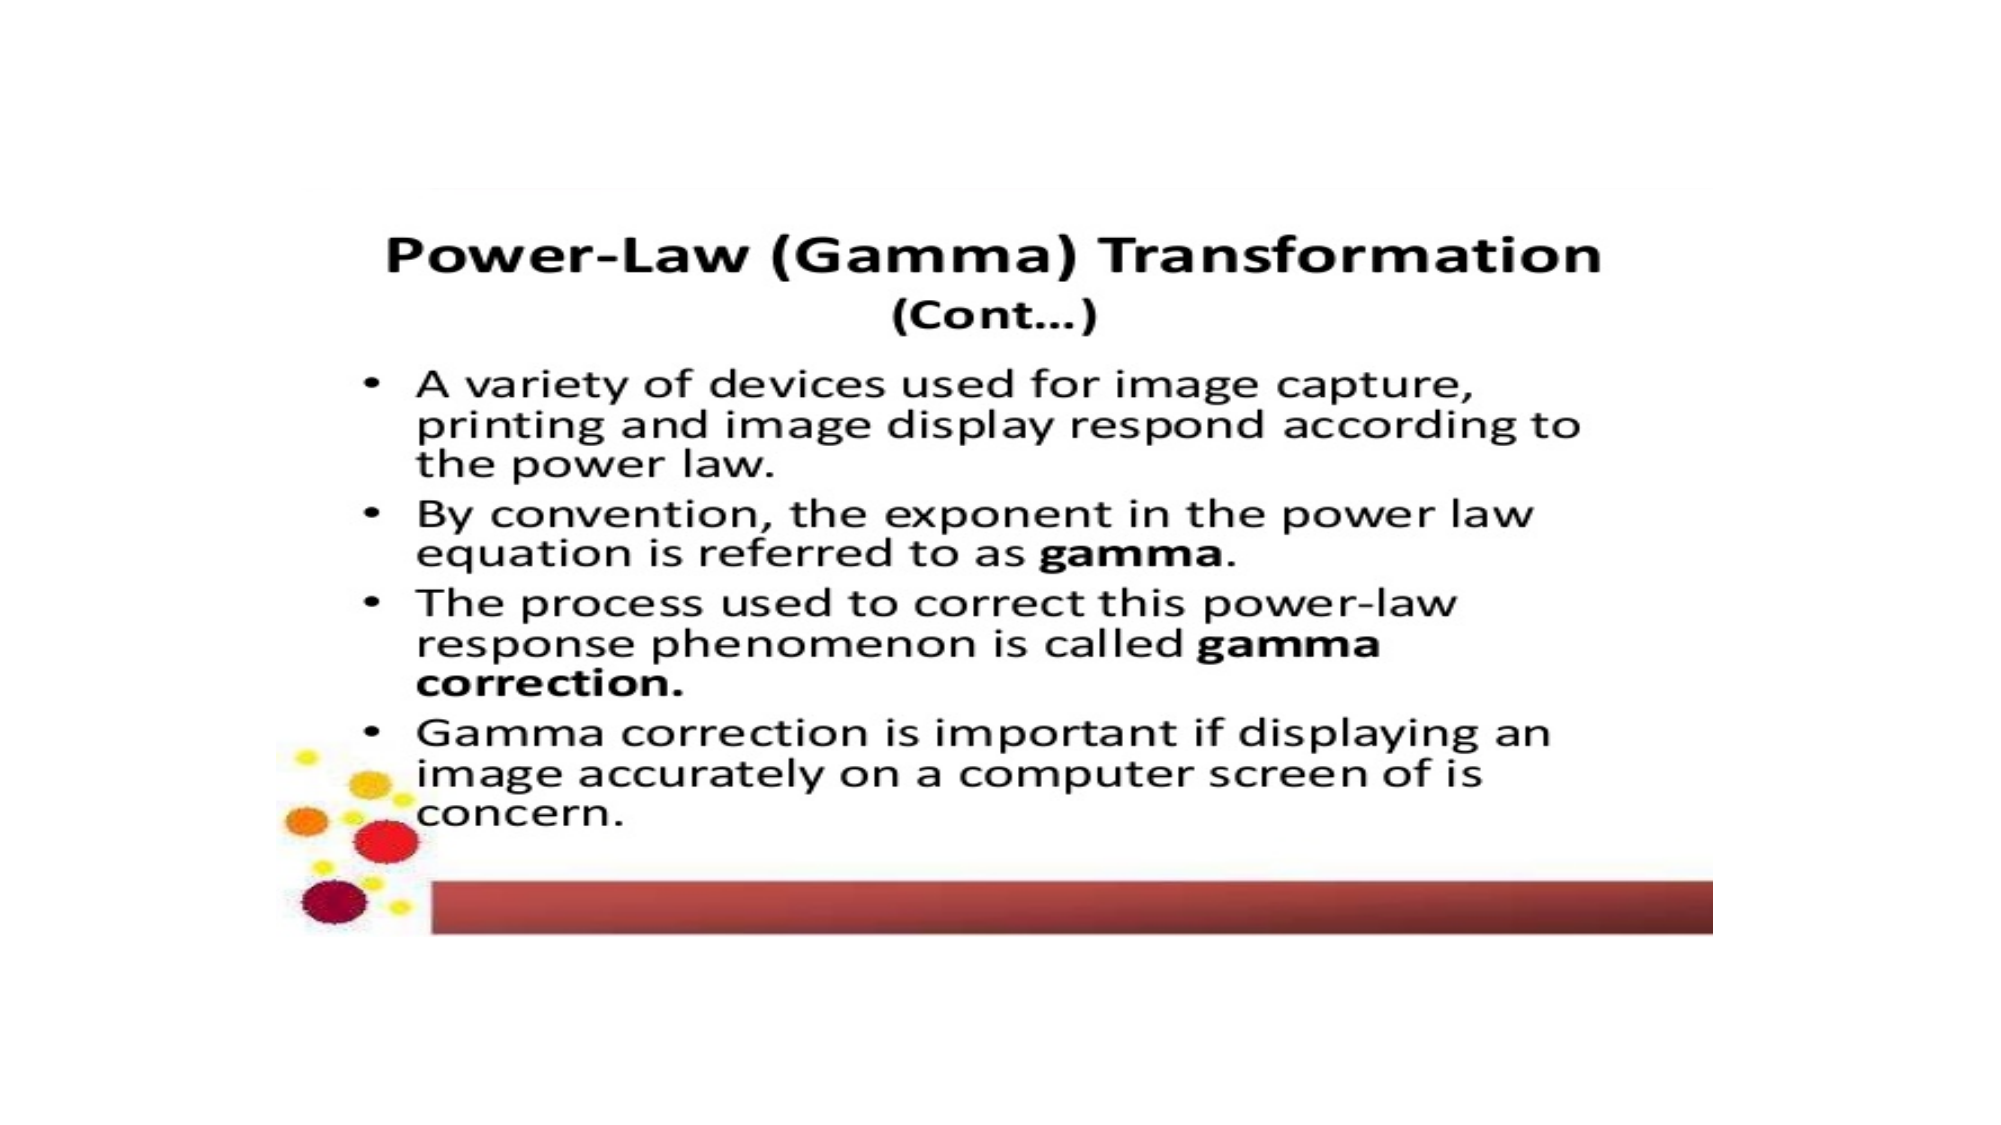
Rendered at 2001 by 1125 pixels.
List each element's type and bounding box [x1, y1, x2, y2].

picture [275, 188, 1713, 937]
